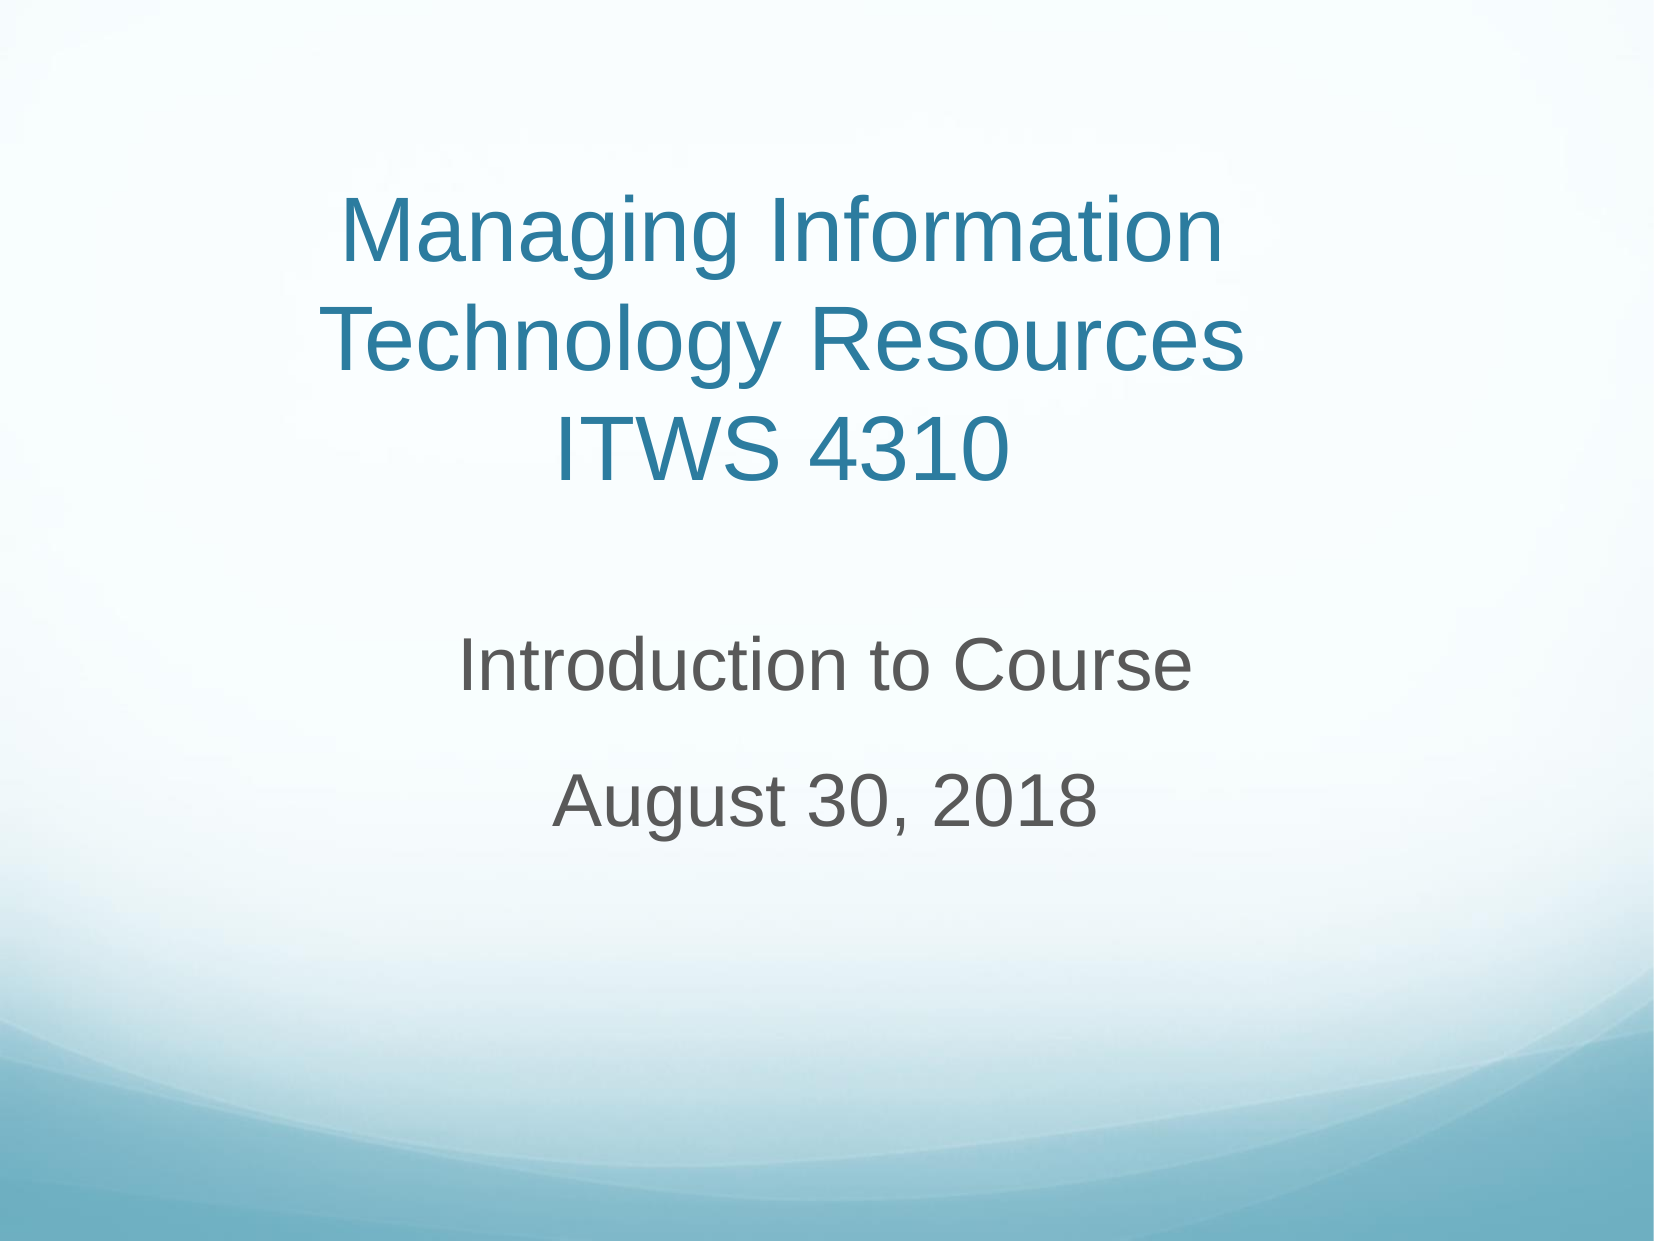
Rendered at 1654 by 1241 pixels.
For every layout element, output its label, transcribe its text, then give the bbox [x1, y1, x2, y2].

picture [0, 0, 1654, 1241]
list Introduction to Course August 30, 2018 [92, 607, 1560, 1241]
title Managing Information Technology Resources ITWS 4310 [101, 357, 1465, 508]
